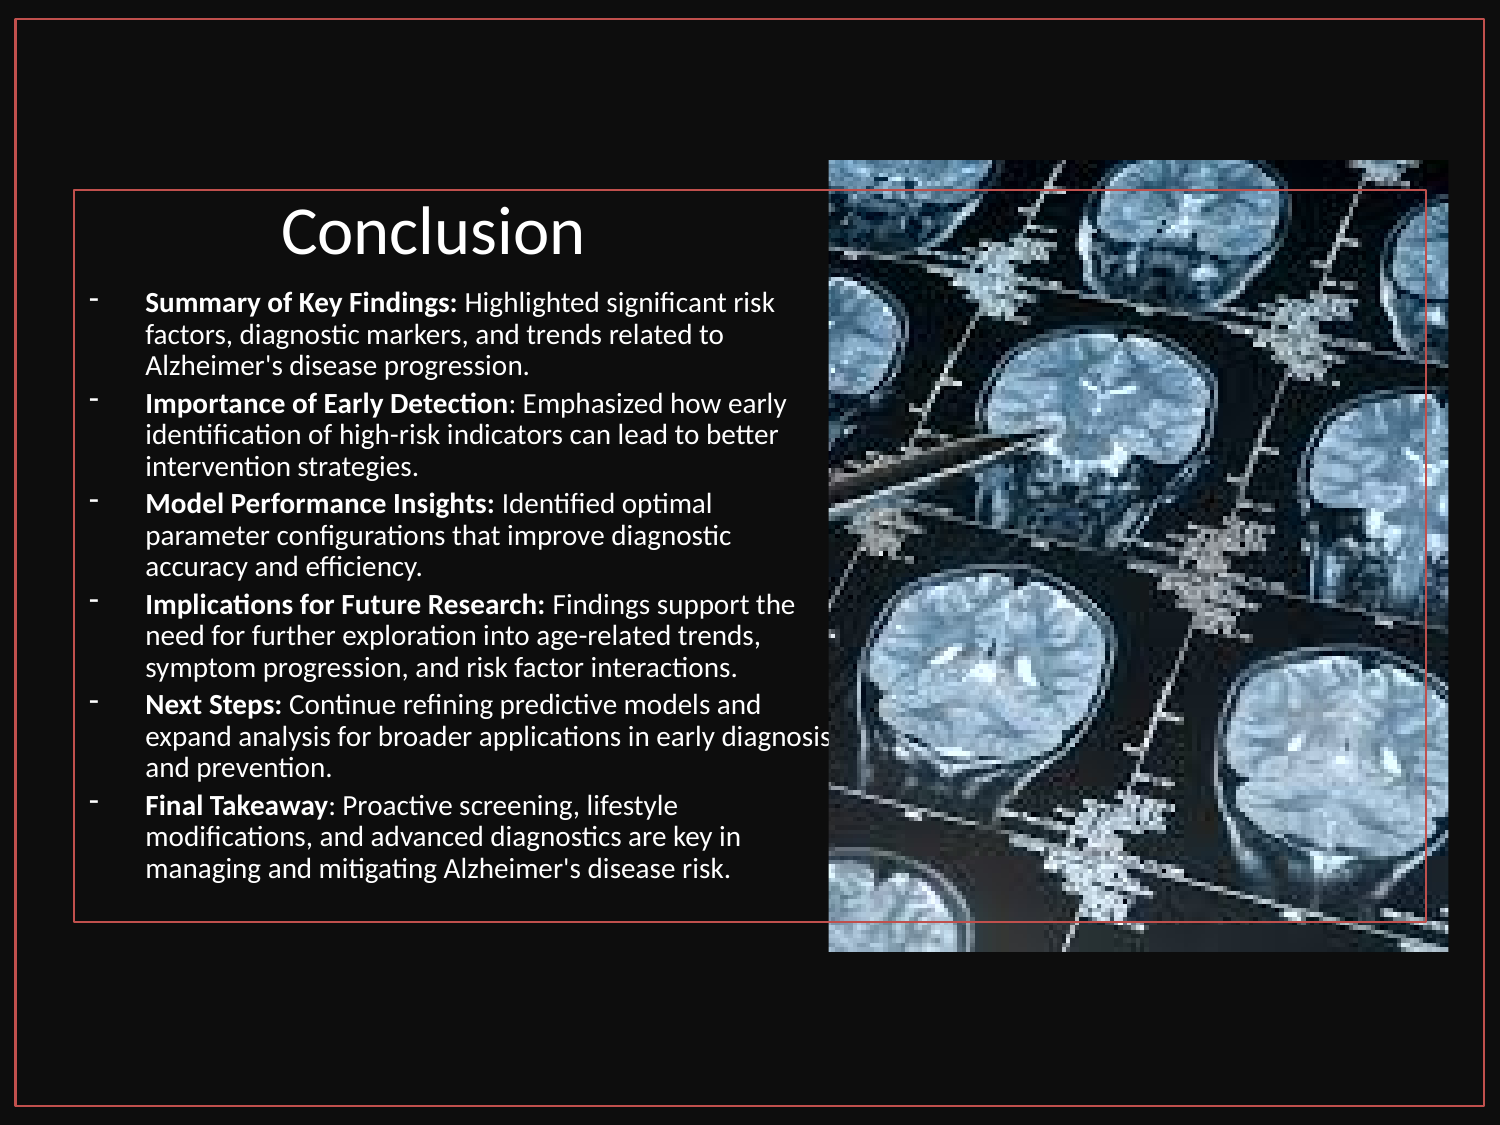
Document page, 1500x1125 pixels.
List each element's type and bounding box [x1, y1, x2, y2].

text_box [0, 0, 1500, 1125]
text_box [13, 17, 1486, 1108]
picture [828, 160, 1449, 953]
text_box [72, 188, 823, 924]
